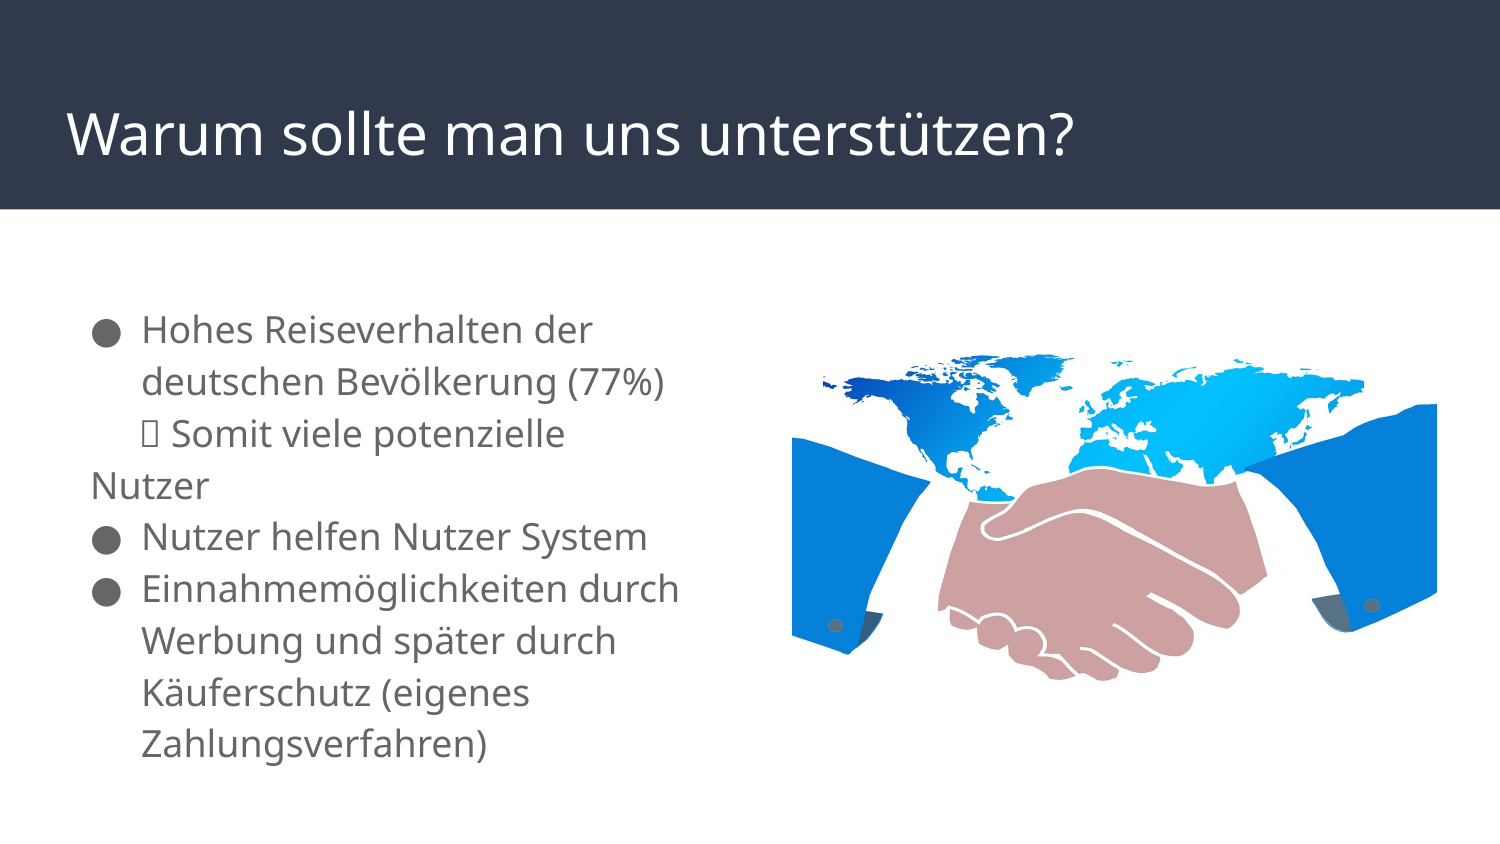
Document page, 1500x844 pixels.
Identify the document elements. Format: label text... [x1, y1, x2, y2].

title Warum sollte man uns unterstützen? [51, 82, 1449, 185]
picture [792, 284, 1438, 715]
list Hohes Reiseverhalten der deutschen Bevölkerung (77%)  Somit viele potenzielle Nutzer Nutzer helfen Nutzer System Einnahmemöglichkeiten durch Werbung und später durch Käuferschutz (eigenes Zahlungsverfahren) [51, 284, 708, 790]
